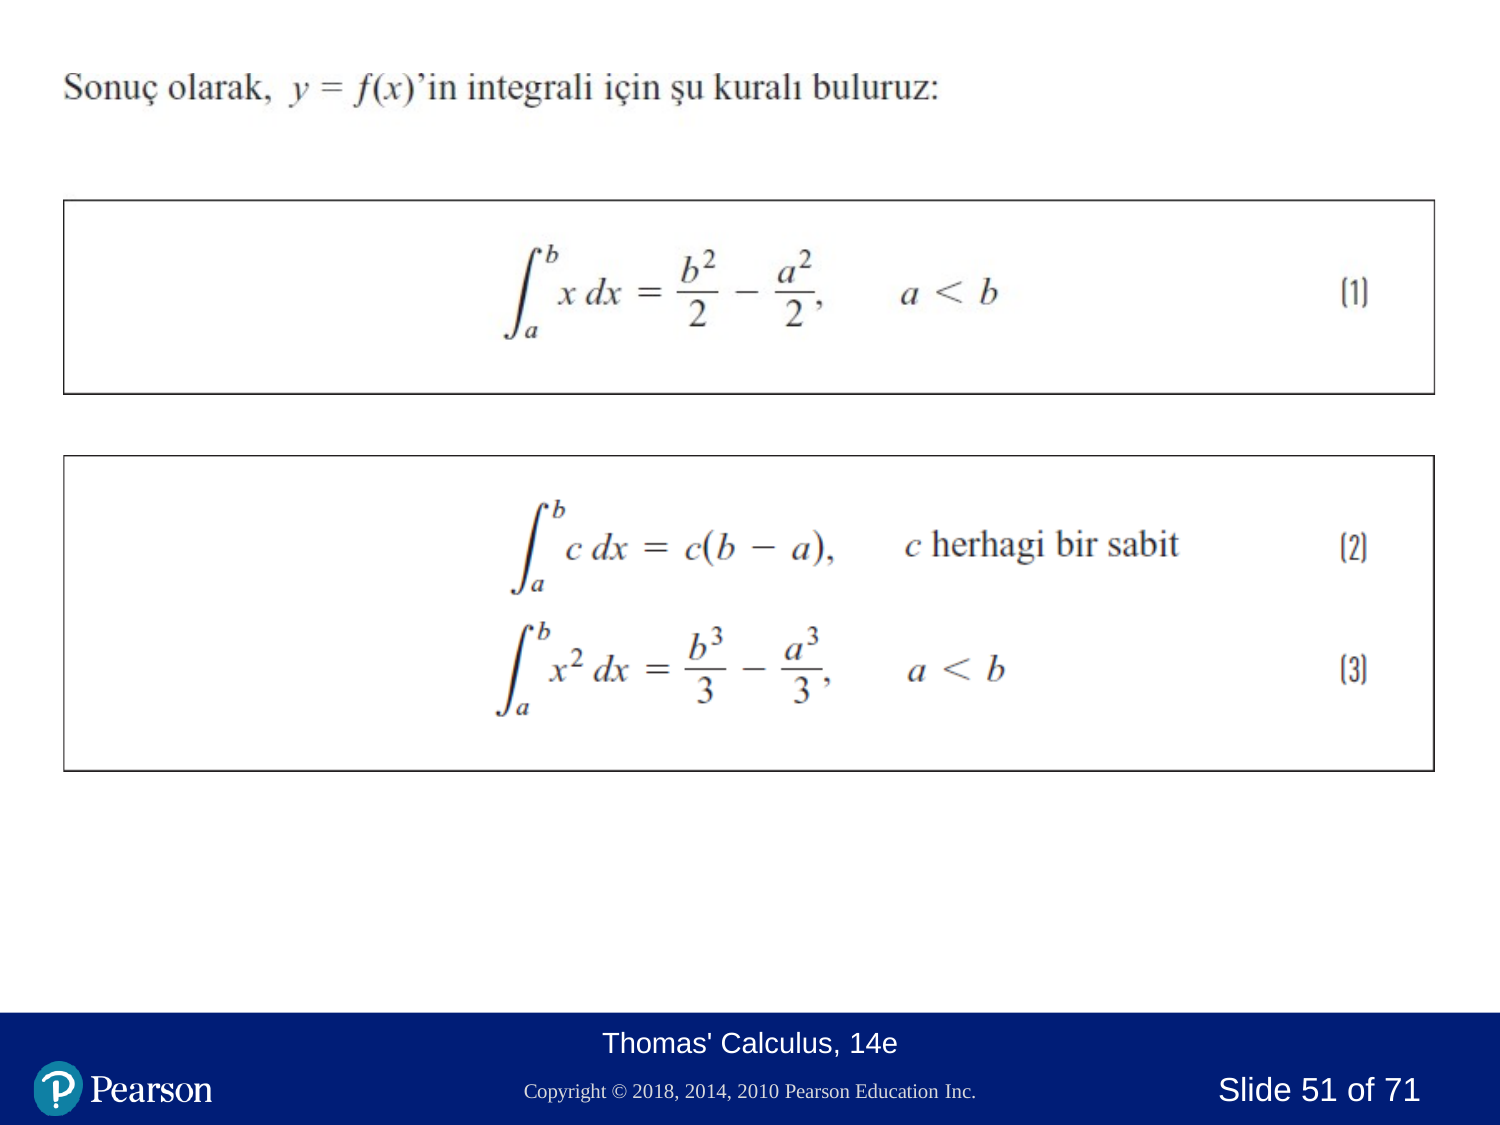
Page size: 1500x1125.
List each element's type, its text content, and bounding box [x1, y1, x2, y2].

footer Thomas' Calculus, 14e Copyright © 2018, 2014, 2010 Pearson Education Inc. [519, 1024, 978, 1125]
picture [33, 1061, 212, 1116]
text_box [63, 455, 1435, 772]
slide_number Slide 100 of 71 [1216, 1069, 1443, 1125]
text_box [63, 73, 1436, 395]
